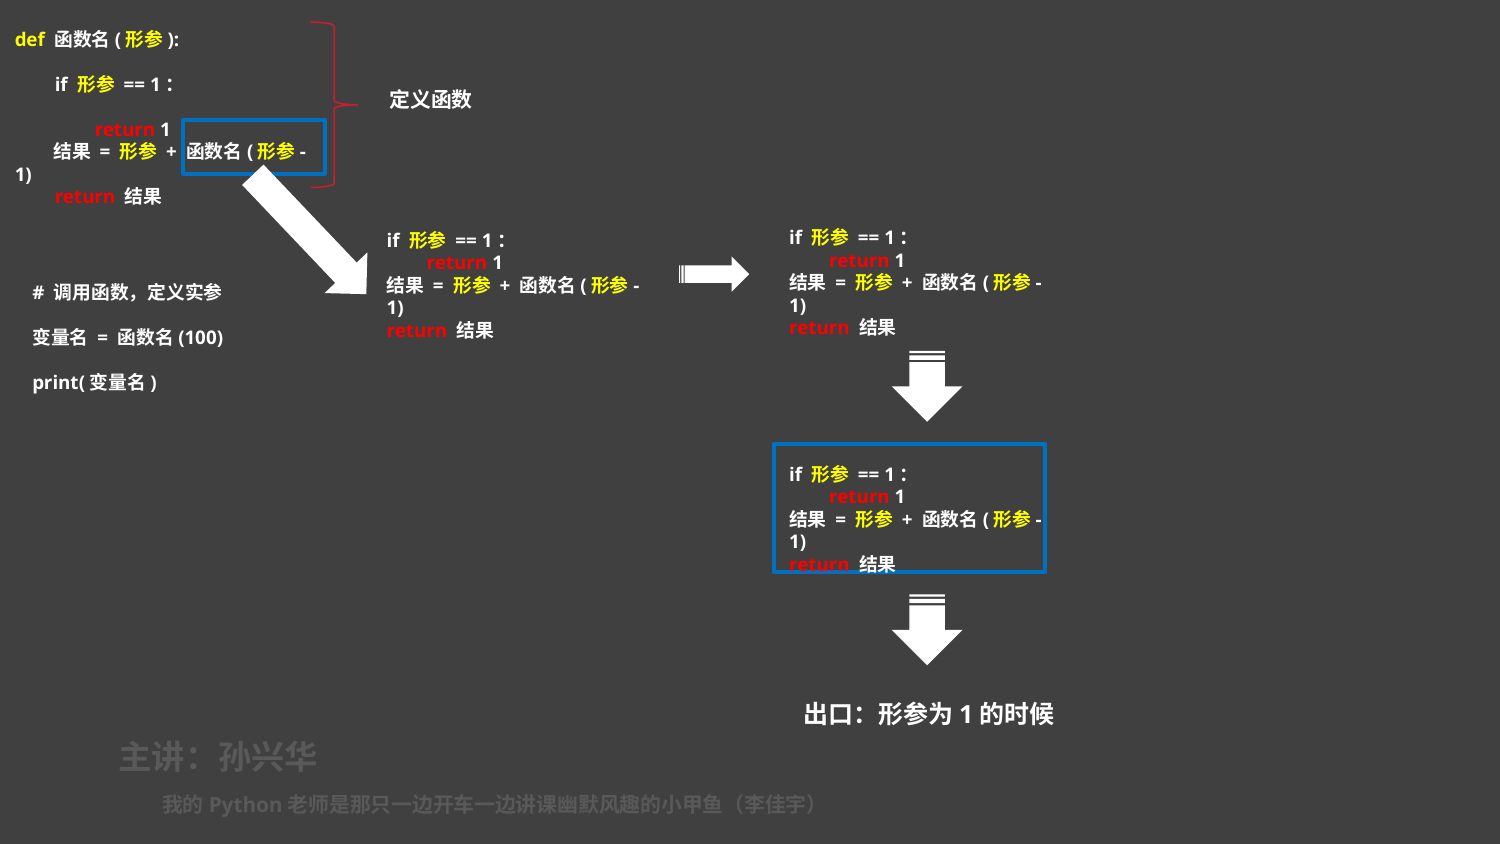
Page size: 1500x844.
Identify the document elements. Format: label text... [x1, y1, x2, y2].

text_box [240, 162, 370, 297]
text_box [772, 442, 1047, 574]
text_box 定义函数 [371, 79, 490, 119]
text_box def 函数名(形参): if 形参 == 1： return 1 结果 = 形参 + 函数名(形参-1) return 结果 [0, 20, 337, 260]
text_box [889, 349, 965, 424]
text_box if 形参 == 1： return 1 结果 = 形参 + 函数名(形参-1) return 结果 [774, 218, 1070, 346]
text_box [181, 118, 327, 176]
text_box [310, 21, 359, 189]
text_box [677, 254, 752, 294]
text_box if 形参 == 1： return 1 结果 = 形参 + 函数名(形参-1) return 结果 [371, 221, 668, 349]
text_box if 形参 == 1： return 1 结果 = 形参 + 函数名(形参-1) return 结果 [774, 455, 1070, 583]
text_box 出口：形参为1的时候 [710, 691, 1148, 736]
text_box [889, 592, 965, 668]
text_box # 调用函数，定义实参 变量名 = 函数名(100) print(变量名) [17, 273, 266, 424]
